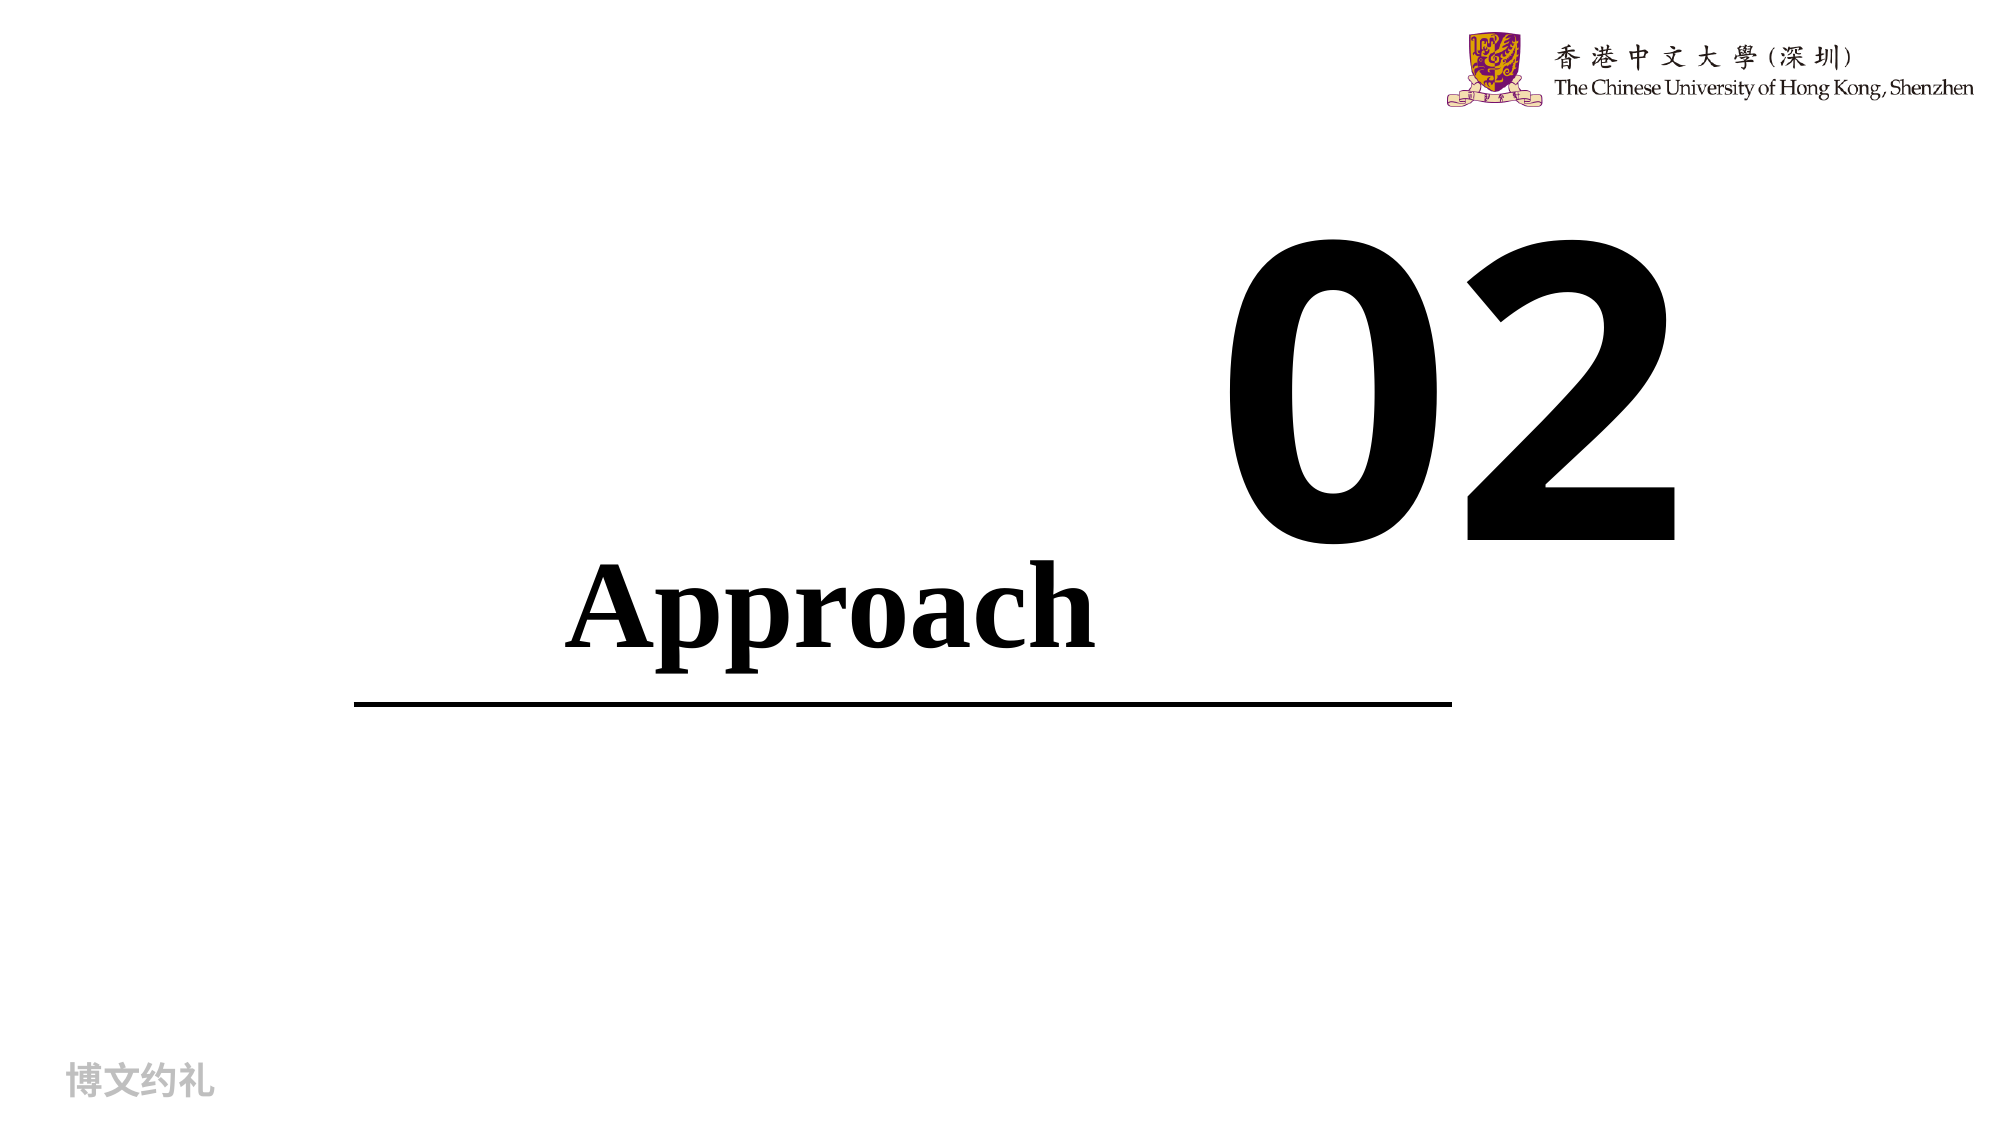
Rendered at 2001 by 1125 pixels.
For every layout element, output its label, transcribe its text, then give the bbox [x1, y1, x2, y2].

text_box Approach [159, 532, 1502, 641]
text_box 02 [1103, 174, 1802, 440]
picture [1447, 31, 1974, 107]
